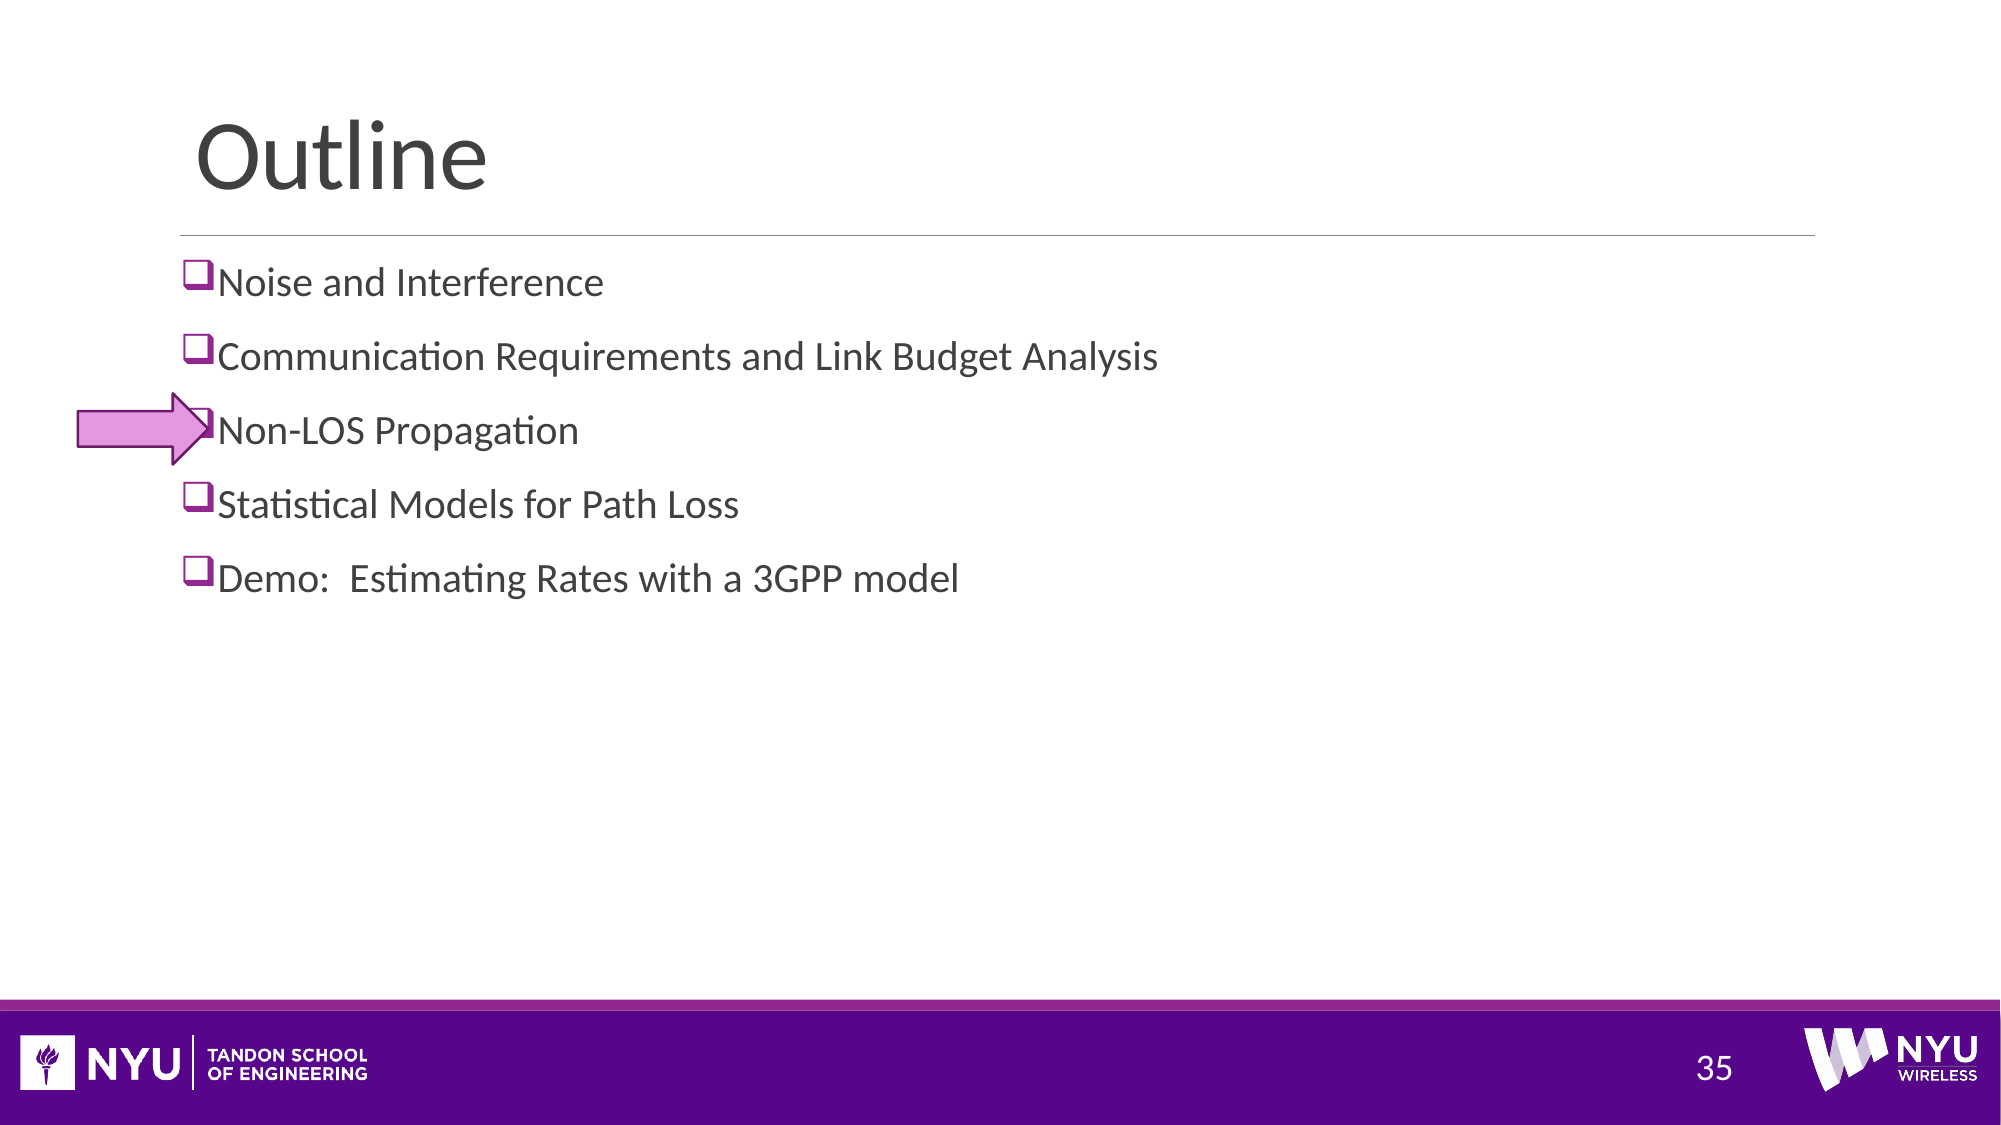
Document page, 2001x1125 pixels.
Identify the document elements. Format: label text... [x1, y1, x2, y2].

text_box [76, 392, 210, 466]
slide_number 35 [1533, 1035, 1749, 1096]
title Outline [180, 47, 1830, 218]
list Noise and Interference Communication Requirements and Link Budget Analysis Non-LOS Propagation Statistical Models for Path Loss Demo: Estimating Rates with a 3GPP model [180, 252, 1830, 963]
